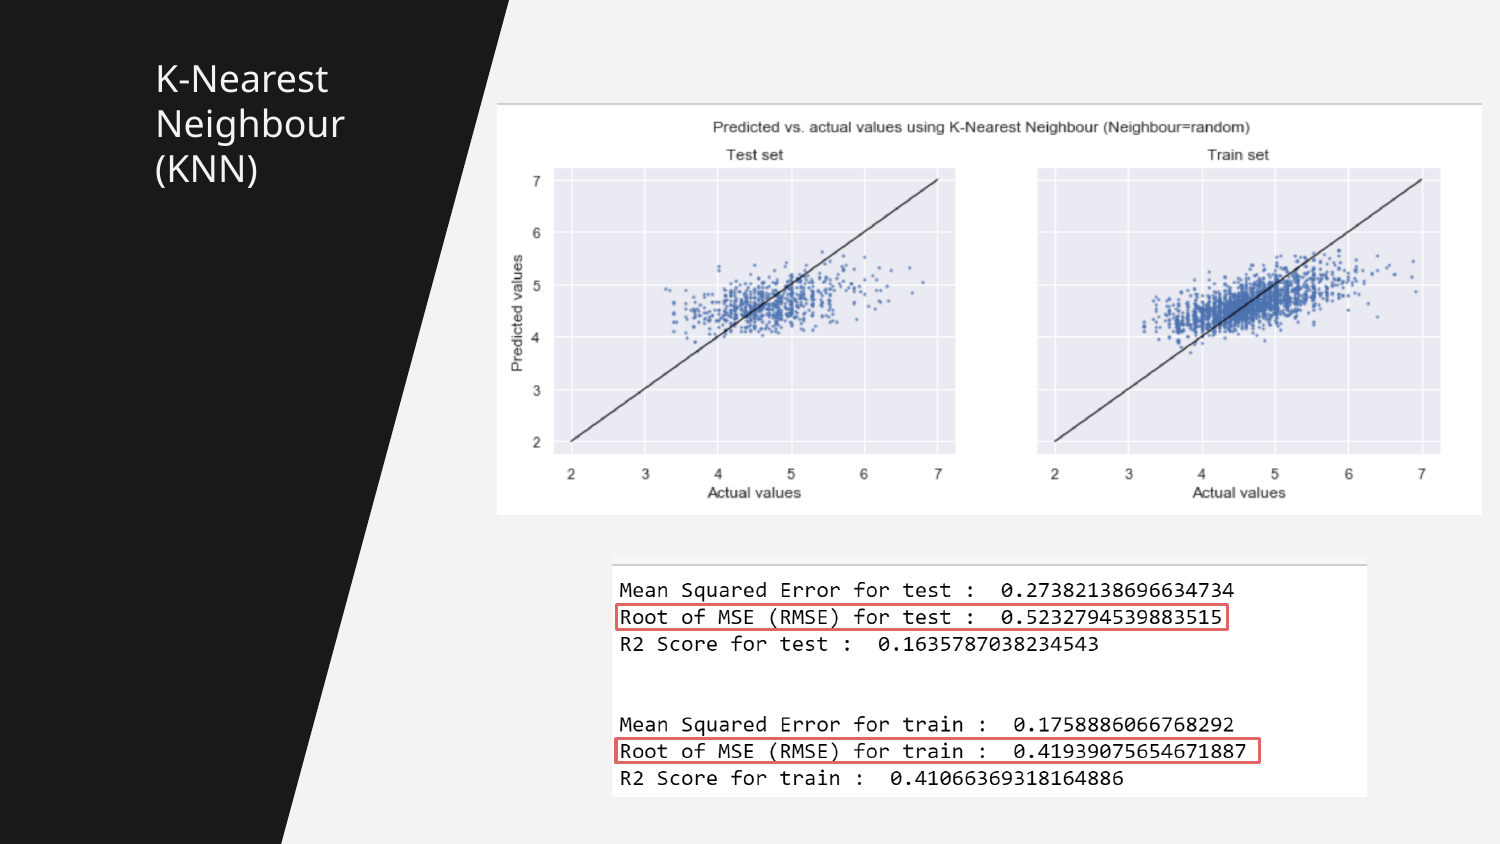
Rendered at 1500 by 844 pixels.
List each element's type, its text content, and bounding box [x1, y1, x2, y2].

picture [497, 102, 1482, 515]
picture [612, 556, 1368, 798]
title K-Nearest Neighbour (KNN) [65, 39, 410, 219]
